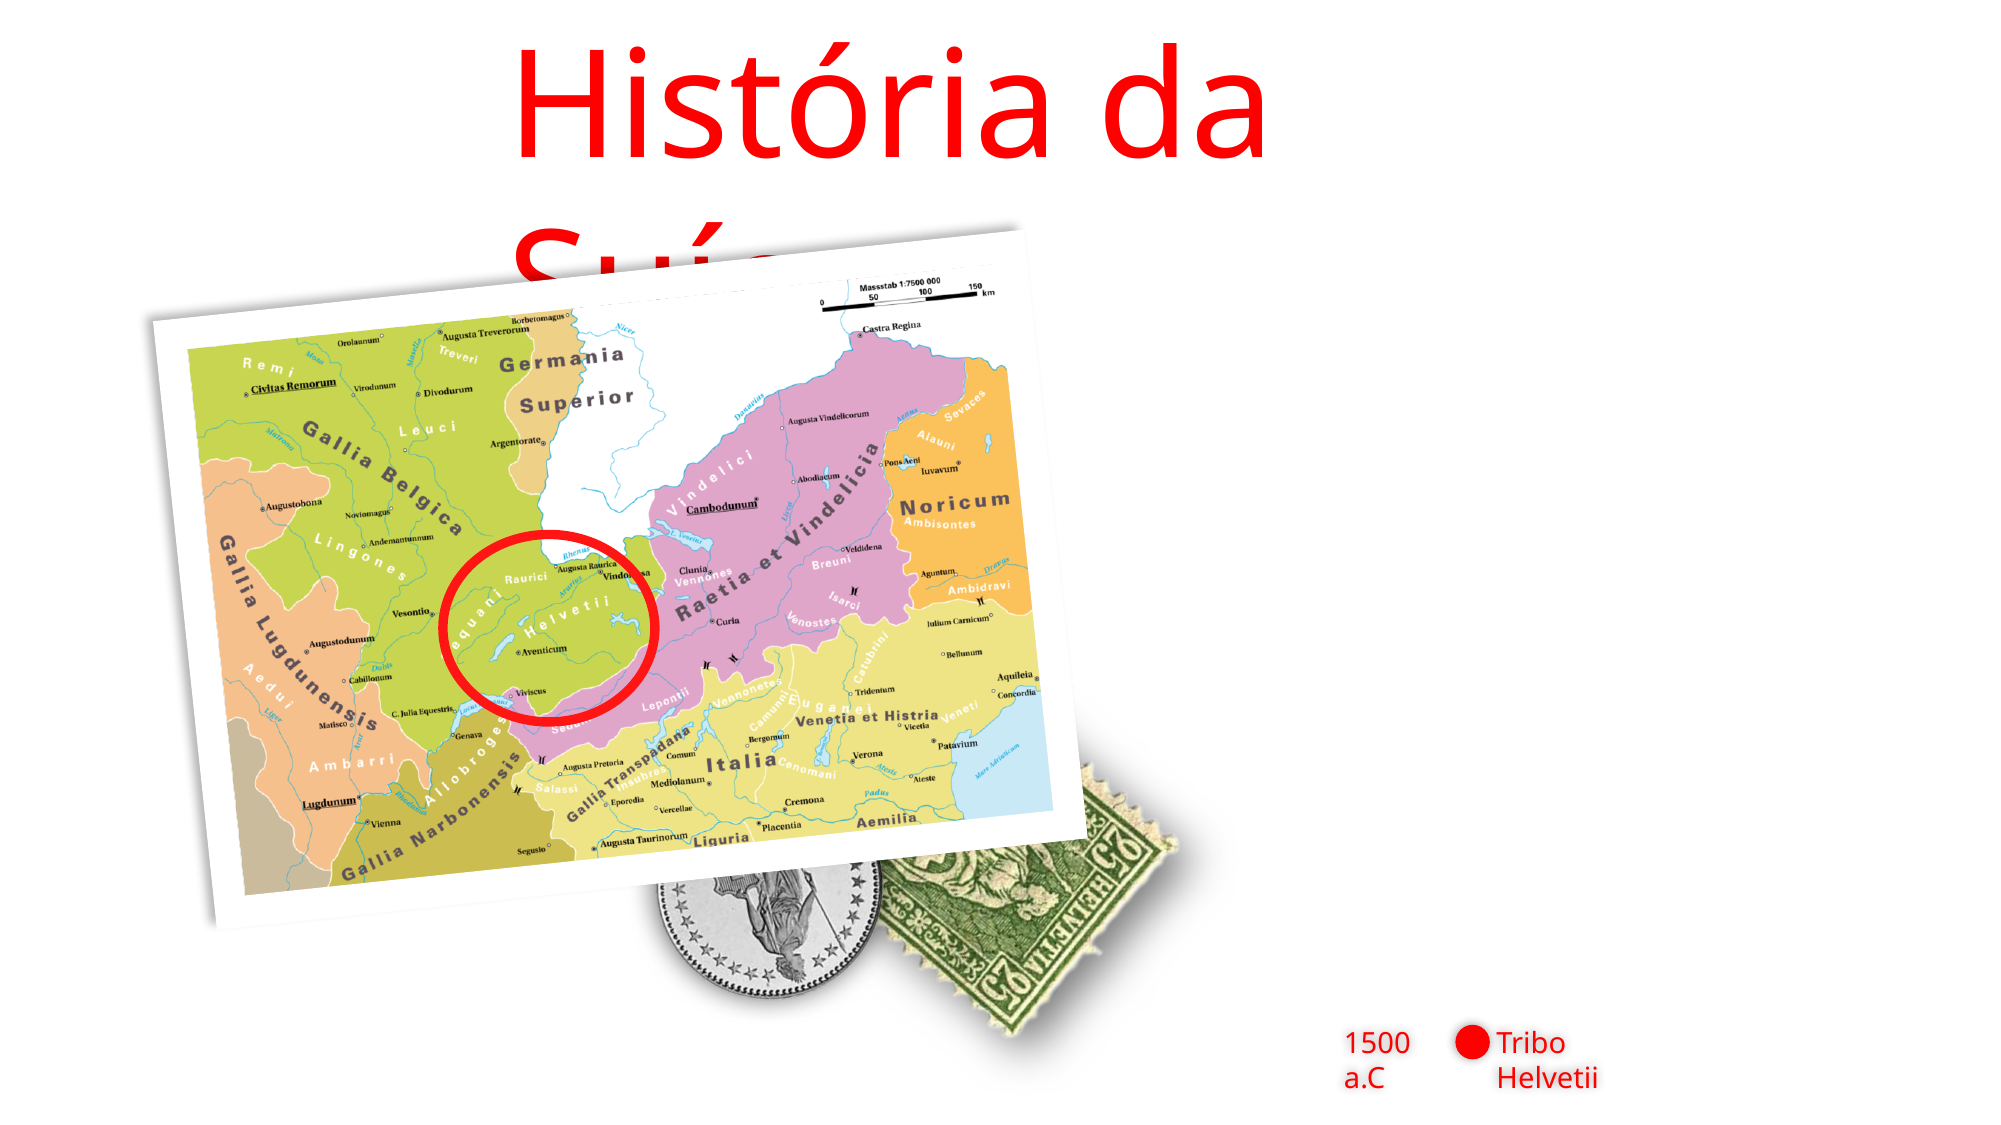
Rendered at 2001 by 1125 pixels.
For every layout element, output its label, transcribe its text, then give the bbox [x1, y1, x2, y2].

text_box Tribo Helvetii [1481, 1016, 1656, 1102]
text_box História da Suíça [492, 0, 1508, 375]
picture [189, 265, 1197, 1059]
text_box 1500 a.C [1329, 1016, 1464, 1102]
